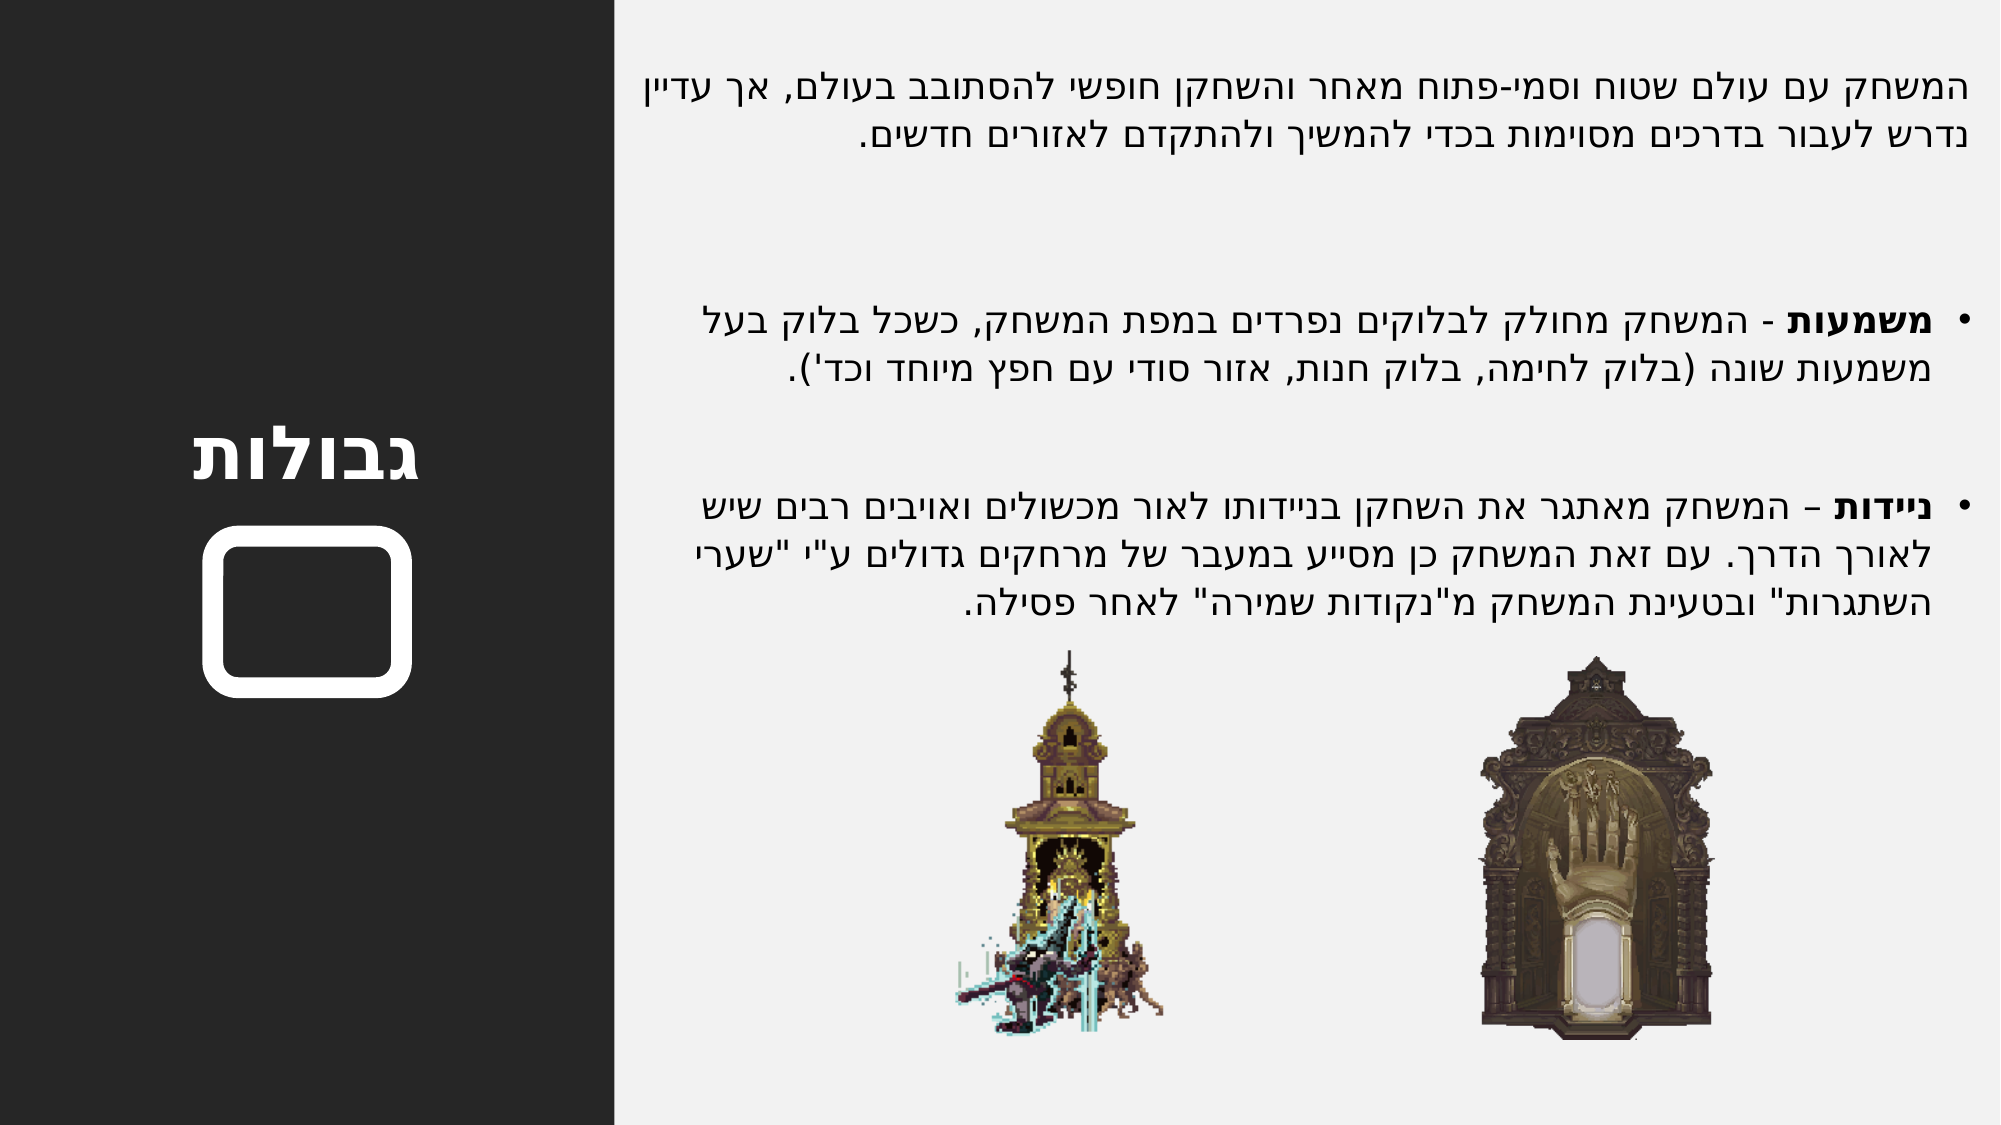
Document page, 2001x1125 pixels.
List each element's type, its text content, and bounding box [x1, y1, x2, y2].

text_box [0, 0, 615, 1125]
picture [1404, 656, 1787, 1040]
list המשחק עם עולם שטוח וסמי-פתוח מאחר והשחקן חופשי להסתובב בעולם, אך עדיין נדרש לעבור בדרכים מסוימות בכדי להמשיך ולהתקדם לאזורים חדשים. משמעות - המשחק מחולק לבלוקים נפרדים במפת המשחק, כשכל בלוק בעל משמעות שונה (בלוק לחימה, בלוק חנות, אזור סודי עם חפץ מיוחד וכד'). ניידות – המשחק מאתגר את השחקן בניידותו לאור מכשולים ואויבים רבים שיש לאורך הדרך. עם זאת המשחק כן מסייע במעבר של מרחקים גדולים ע"י "שערי השתגרות" ובטעינת המשחק מ"נקודות שמירה" לאחר פסילה. [627, 51, 1987, 1096]
picture [879, 650, 1263, 1038]
text_box [211, 535, 403, 689]
text_box [615, 0, 2000, 1125]
title גבולות [68, 374, 546, 537]
